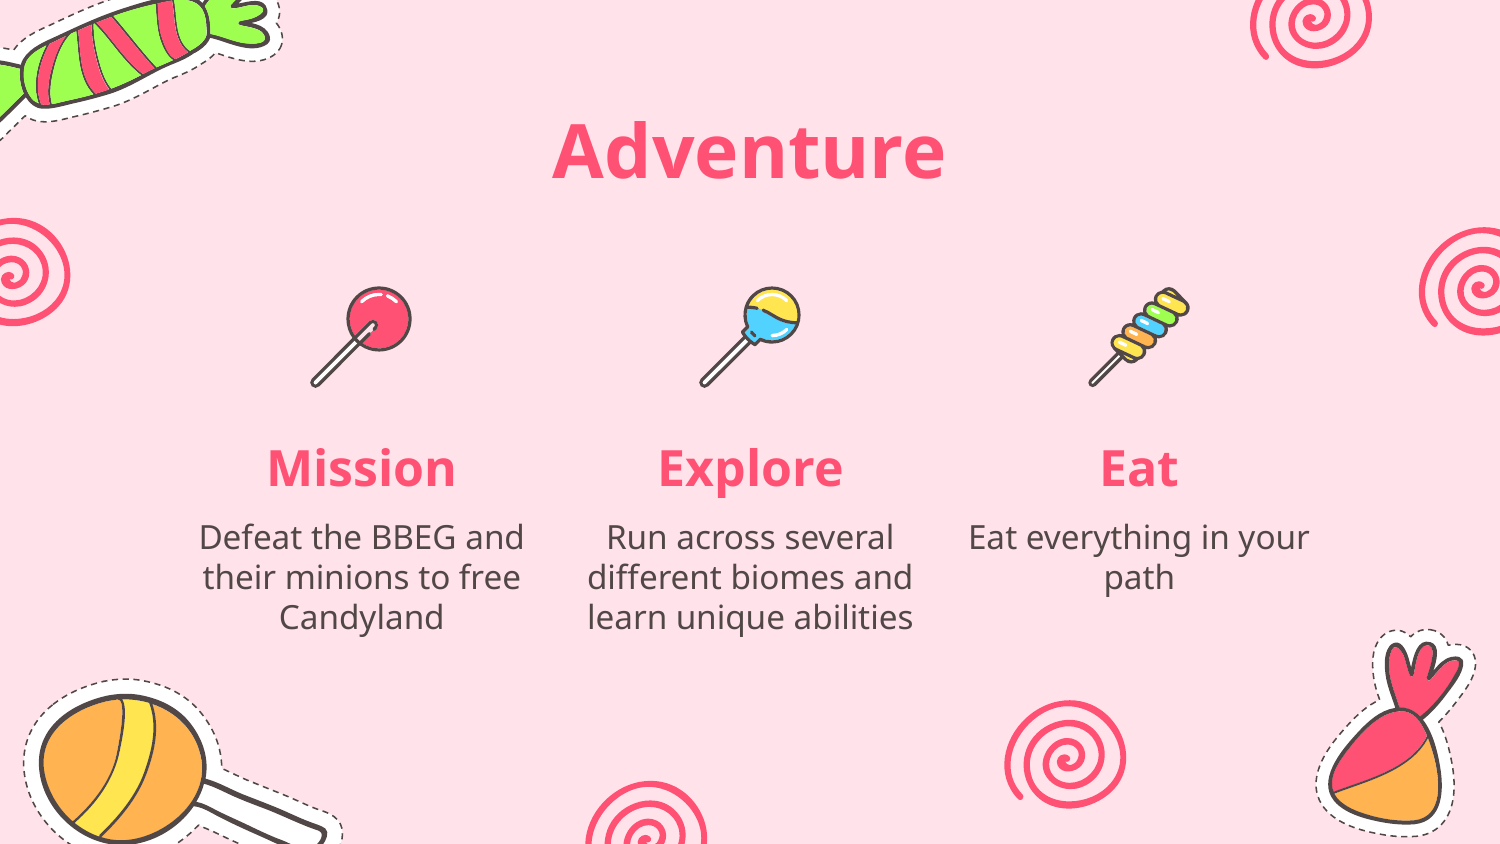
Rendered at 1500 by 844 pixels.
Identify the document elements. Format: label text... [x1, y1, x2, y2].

subtitle Run across several different biomes and learn unique abilities [558, 511, 943, 648]
subtitle Mission [170, 421, 554, 511]
subtitle Eat [947, 421, 1332, 511]
subtitle Defeat the BBEG and their minions to free Candyland [170, 511, 554, 648]
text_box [309, 286, 412, 389]
subtitle Explore [558, 421, 943, 511]
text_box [698, 286, 801, 389]
title Adventure [116, 88, 1383, 197]
subtitle Eat everything in your path [947, 511, 1332, 648]
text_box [1088, 286, 1191, 388]
